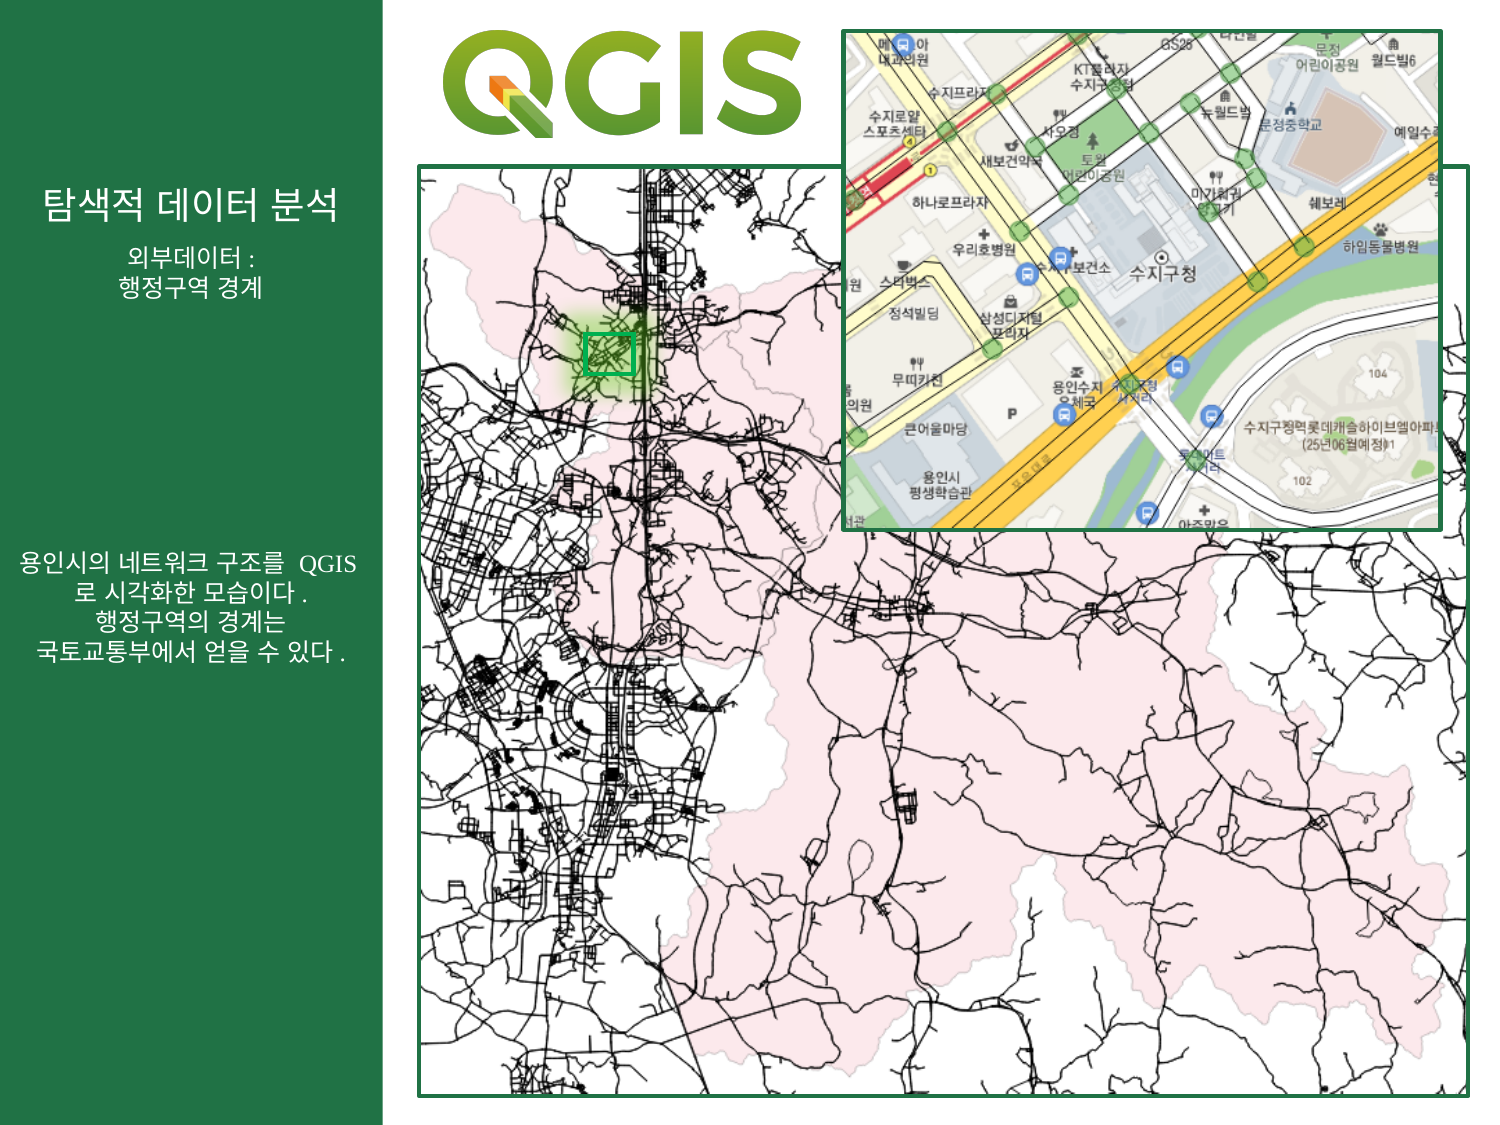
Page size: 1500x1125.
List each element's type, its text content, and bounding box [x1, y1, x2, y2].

picture [421, 32, 1467, 1095]
text_box 용인시의 네트워크 구조를 QGIS로 시각화한 모습이다. 행정구역의 경계는 국토교통부에서 얻을 수 있다. [0, 539, 383, 675]
text_box 외부데이터: 행정구역 경계 [0, 235, 383, 310]
picture [443, 30, 801, 138]
